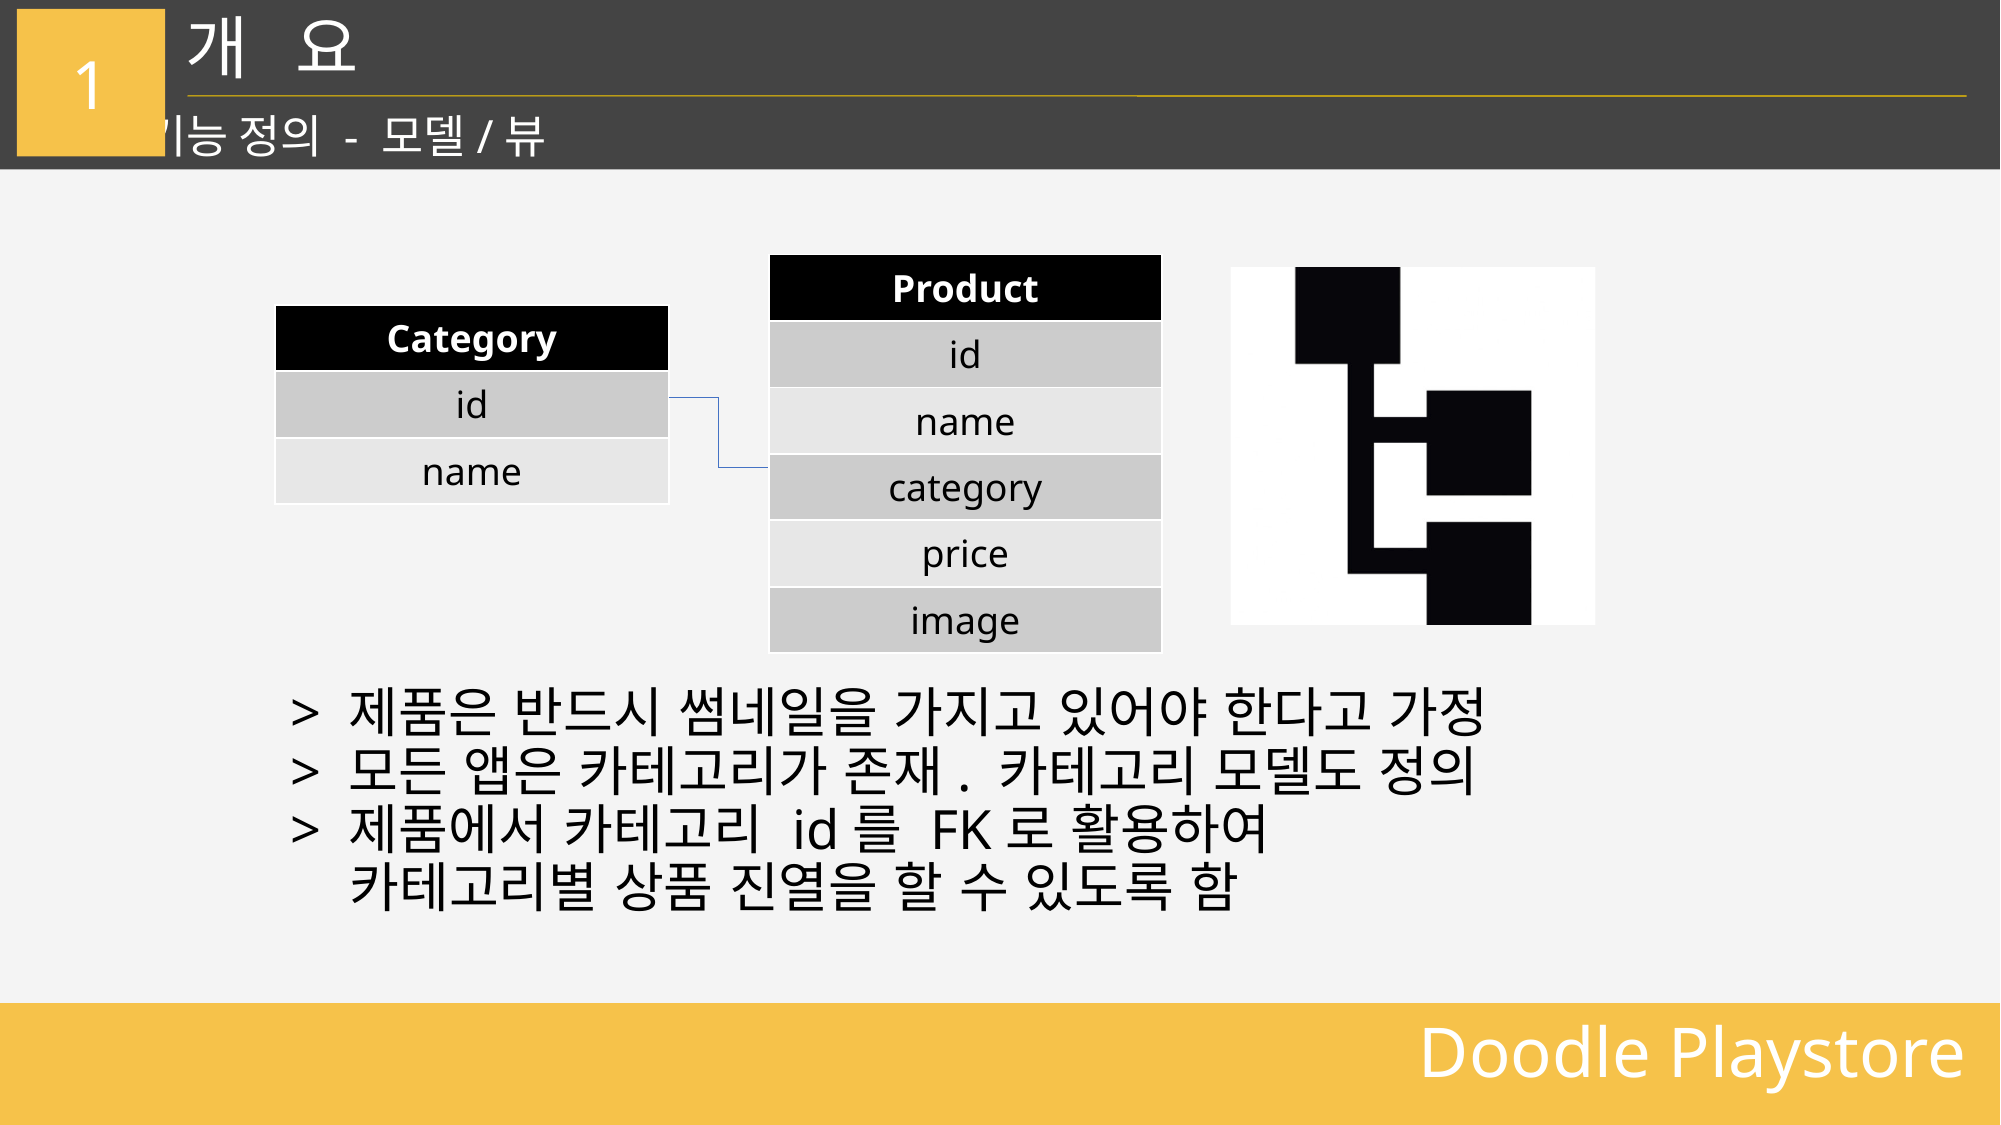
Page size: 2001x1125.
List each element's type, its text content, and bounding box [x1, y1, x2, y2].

table_cell name [276, 439, 668, 503]
list Doodle Playstore [1403, 1011, 2000, 1116]
table_cell name [770, 388, 1161, 453]
table_header Product [770, 255, 1161, 320]
table_cell id [770, 322, 1161, 387]
list > 제품은 반드시 썸네일을 가지고 있어야 한다고 가정 > 모든 앱은 카테고리가 존재. 카테고리 모델도 정의 > 제품에서 카테고리 id를 FK로 활용하여 카테고리별 상품 진열을 할 수 있도록 함 [275, 678, 1666, 926]
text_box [668, 397, 769, 468]
picture [1230, 267, 1596, 626]
table_cell price [770, 521, 1161, 586]
table_cell image [770, 588, 1161, 652]
table_cell category [770, 455, 1161, 519]
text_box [0, 0, 2000, 170]
table_header Category [276, 306, 668, 370]
table_cell id [276, 372, 668, 437]
